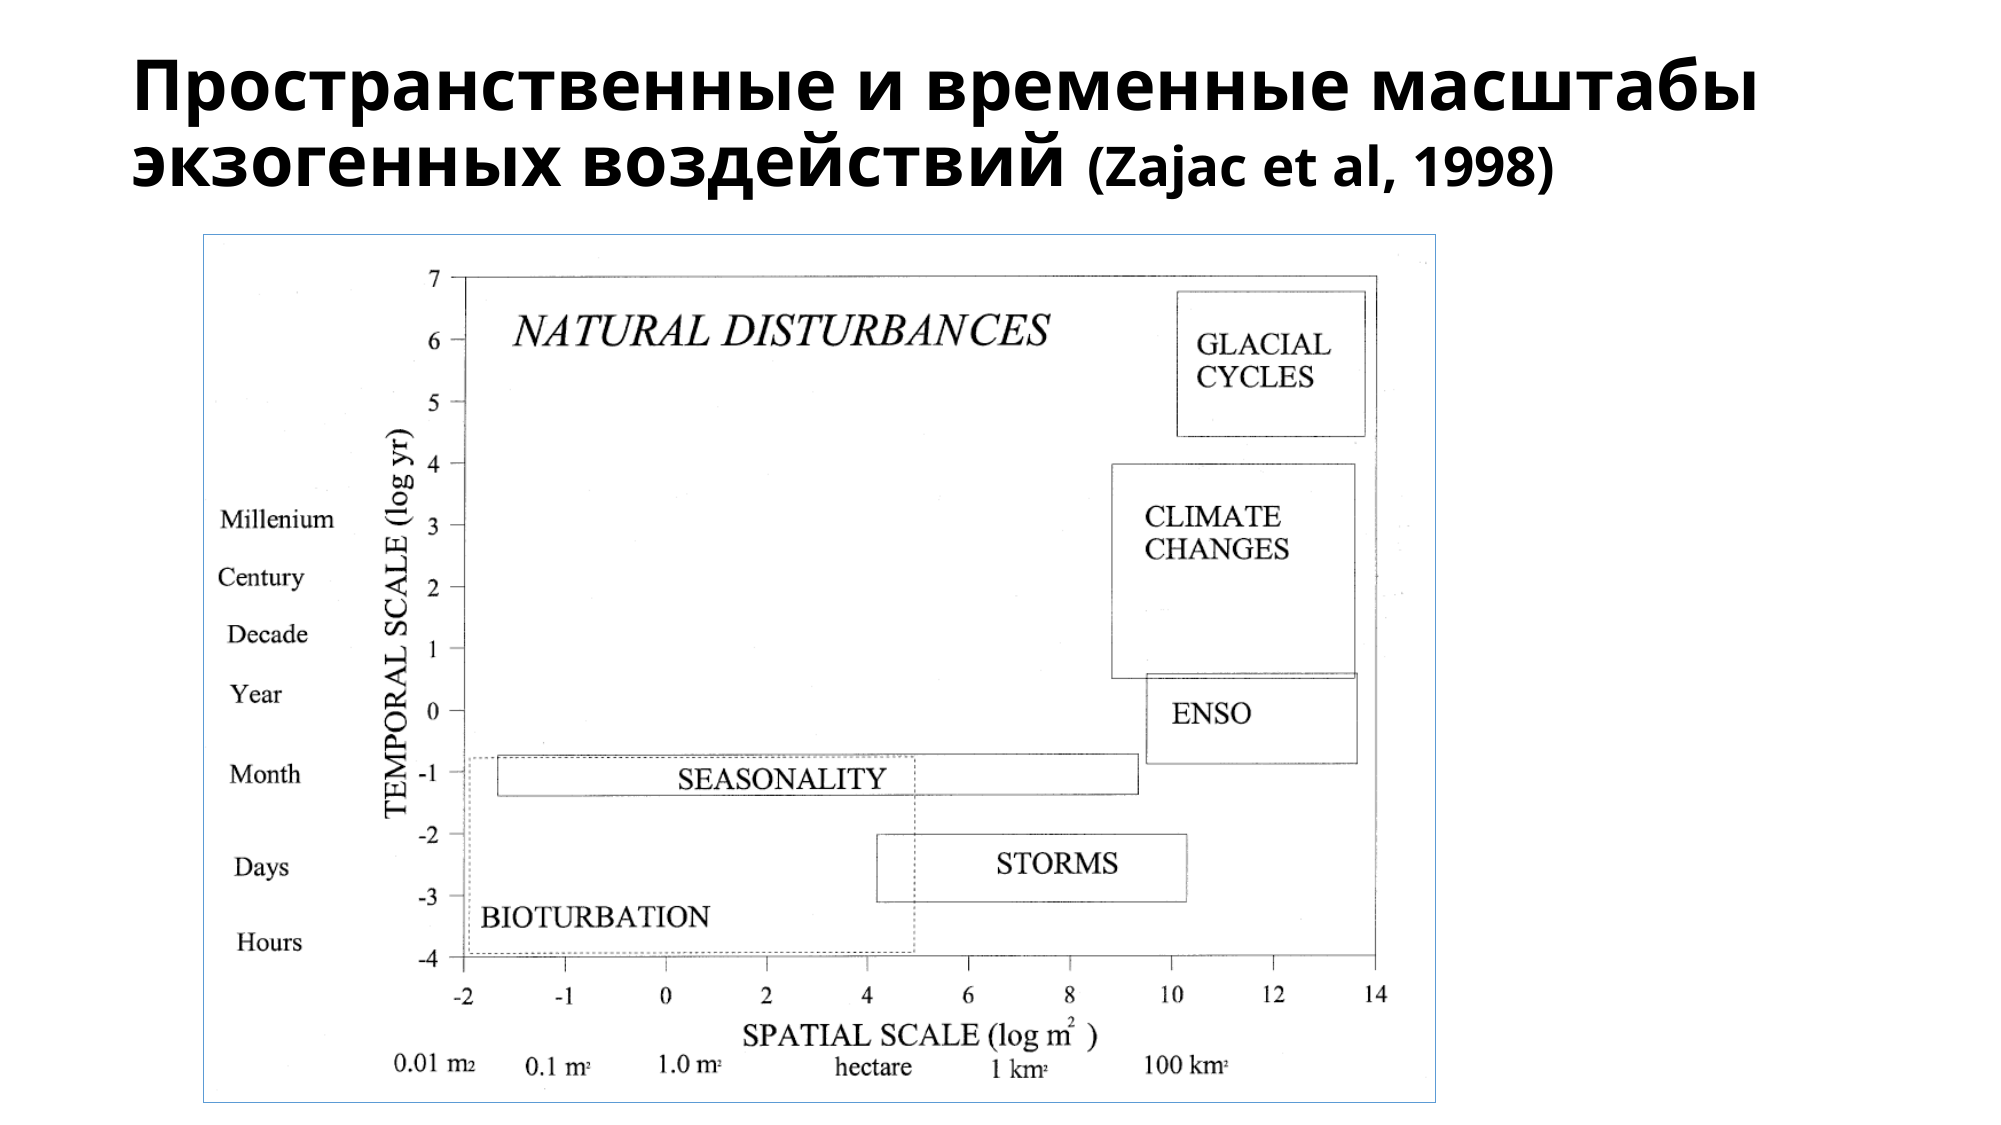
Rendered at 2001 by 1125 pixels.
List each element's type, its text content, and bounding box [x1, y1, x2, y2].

title Пространственные и временные масштабы экзогенных воздействий (Zajac et al, 1998) [116, 17, 1842, 235]
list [203, 234, 1436, 1103]
